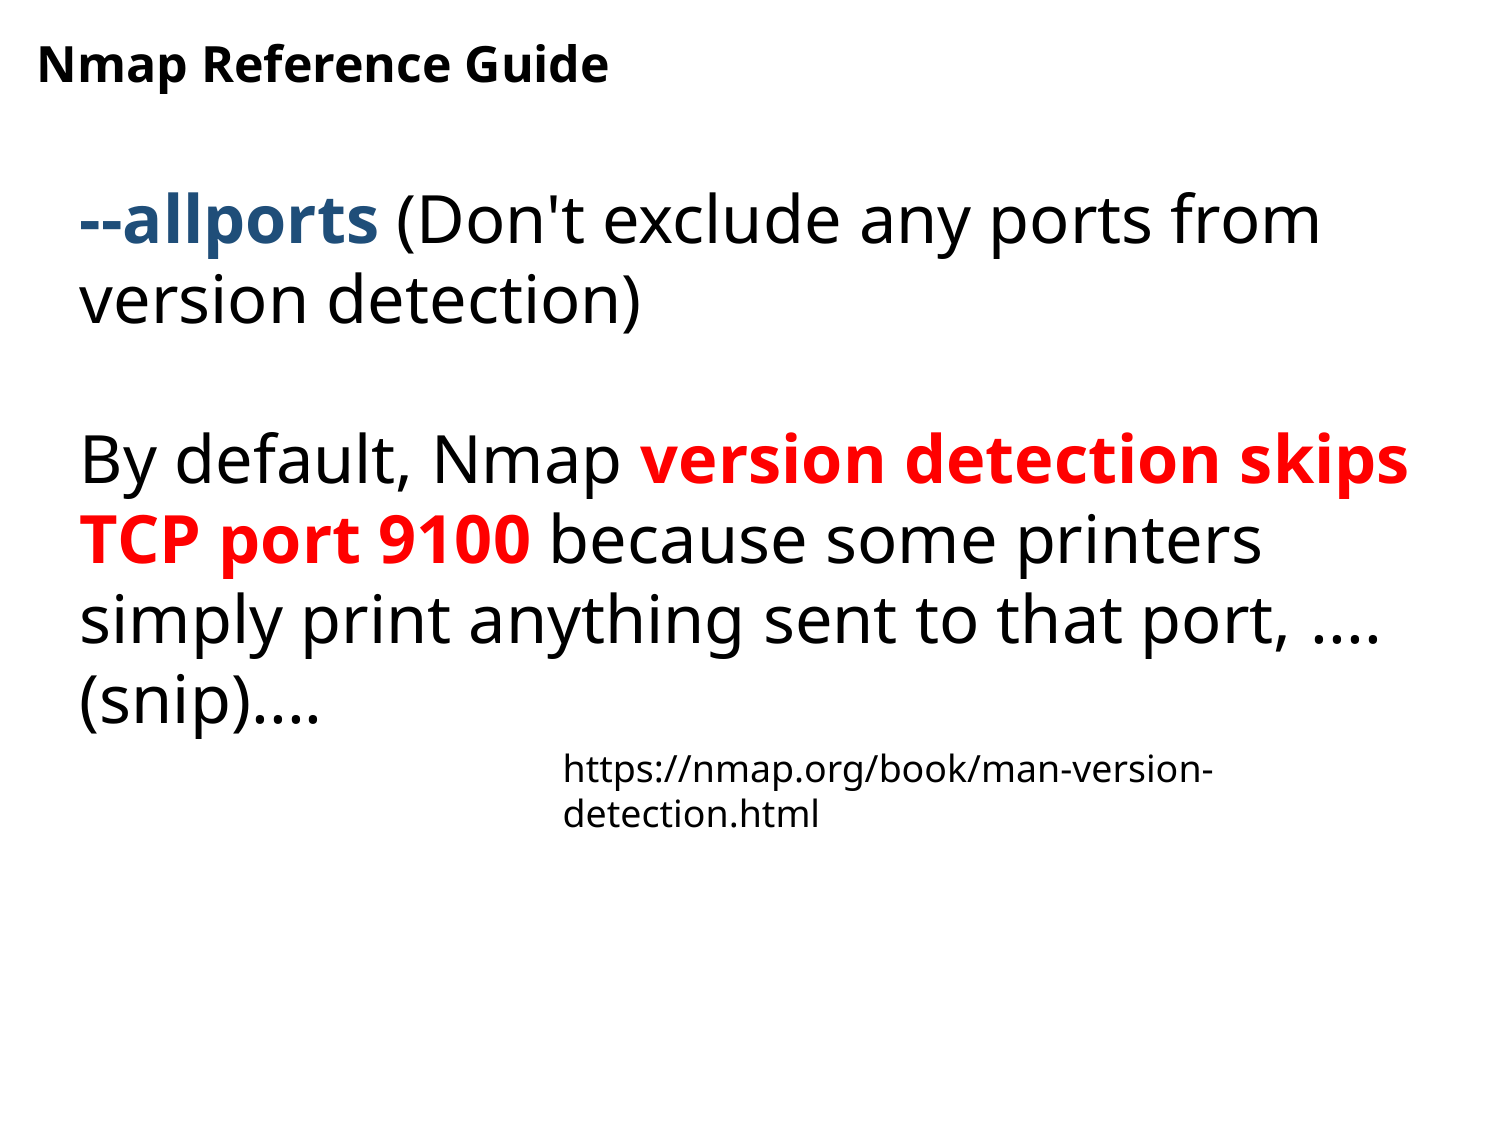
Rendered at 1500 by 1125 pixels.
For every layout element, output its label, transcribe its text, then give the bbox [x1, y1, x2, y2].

text_box --allports (Don't exclude any ports from version detection) By default, Nmap version detection skips TCP port 9100 because some printers simply print anything sent to that port, ....(snip).... [65, 169, 1449, 745]
text_box Nmap Reference Guide [21, 24, 626, 100]
text_box https://nmap.org/book/man-version-detection.html [547, 737, 1475, 843]
